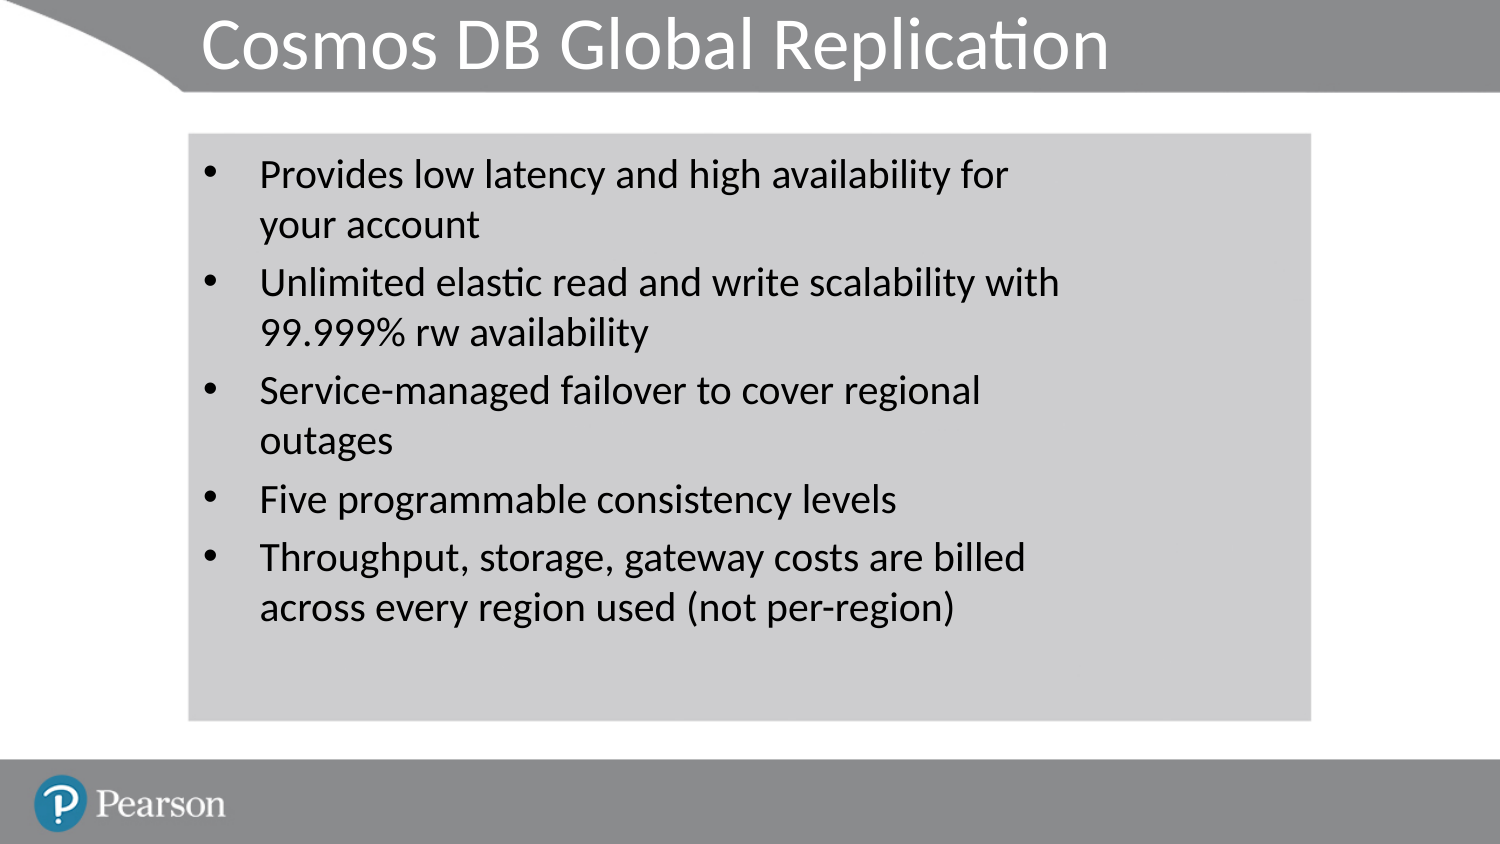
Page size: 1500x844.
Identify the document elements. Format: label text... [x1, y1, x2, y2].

title Cosmos DB Global Replication [186, 0, 1425, 79]
list Provides low latency and high availability for your account Unlimited elastic read and write scalability with 99.999% rw availability Service-managed failover to cover regional outages Five programmable consistency levels Throughput, storage, gateway costs are billed across every region used (not per-region) [188, 138, 1084, 716]
picture [0, 0, 1500, 844]
